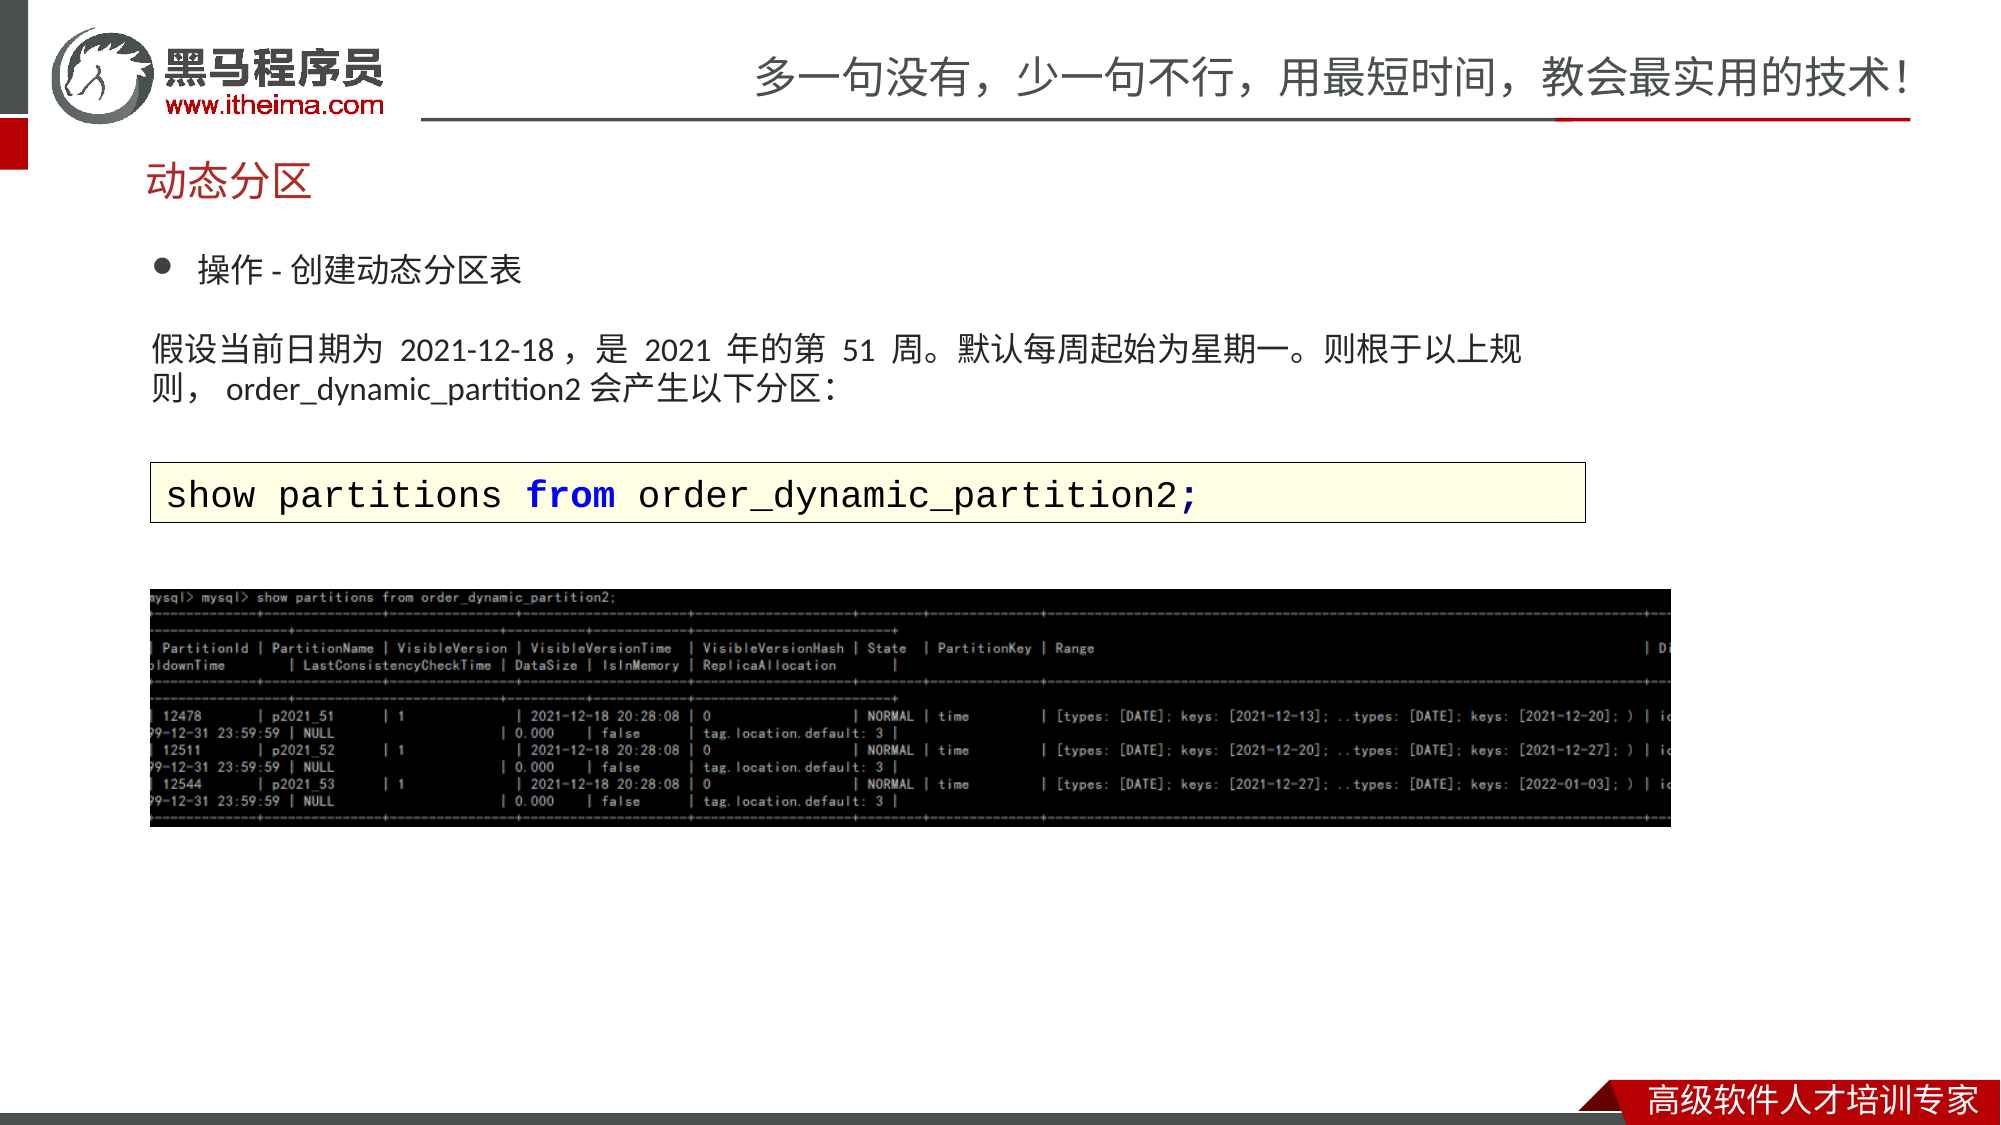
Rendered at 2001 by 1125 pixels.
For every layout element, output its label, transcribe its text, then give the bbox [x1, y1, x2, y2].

text_box 操作-创建动态分区表 [137, 222, 1869, 297]
picture [150, 589, 1671, 828]
text_box show partitions from order_dynamic_partition2; [150, 462, 1586, 523]
picture [50, 26, 384, 125]
title 动态分区 [131, 137, 1747, 223]
text_box 假设当前日期为 2021-12-18，是 2021 年的第 51 周。默认每周起始为星期一。则根于以上规则，order_dynamic_partition2会产生以下分区： [137, 320, 1904, 415]
